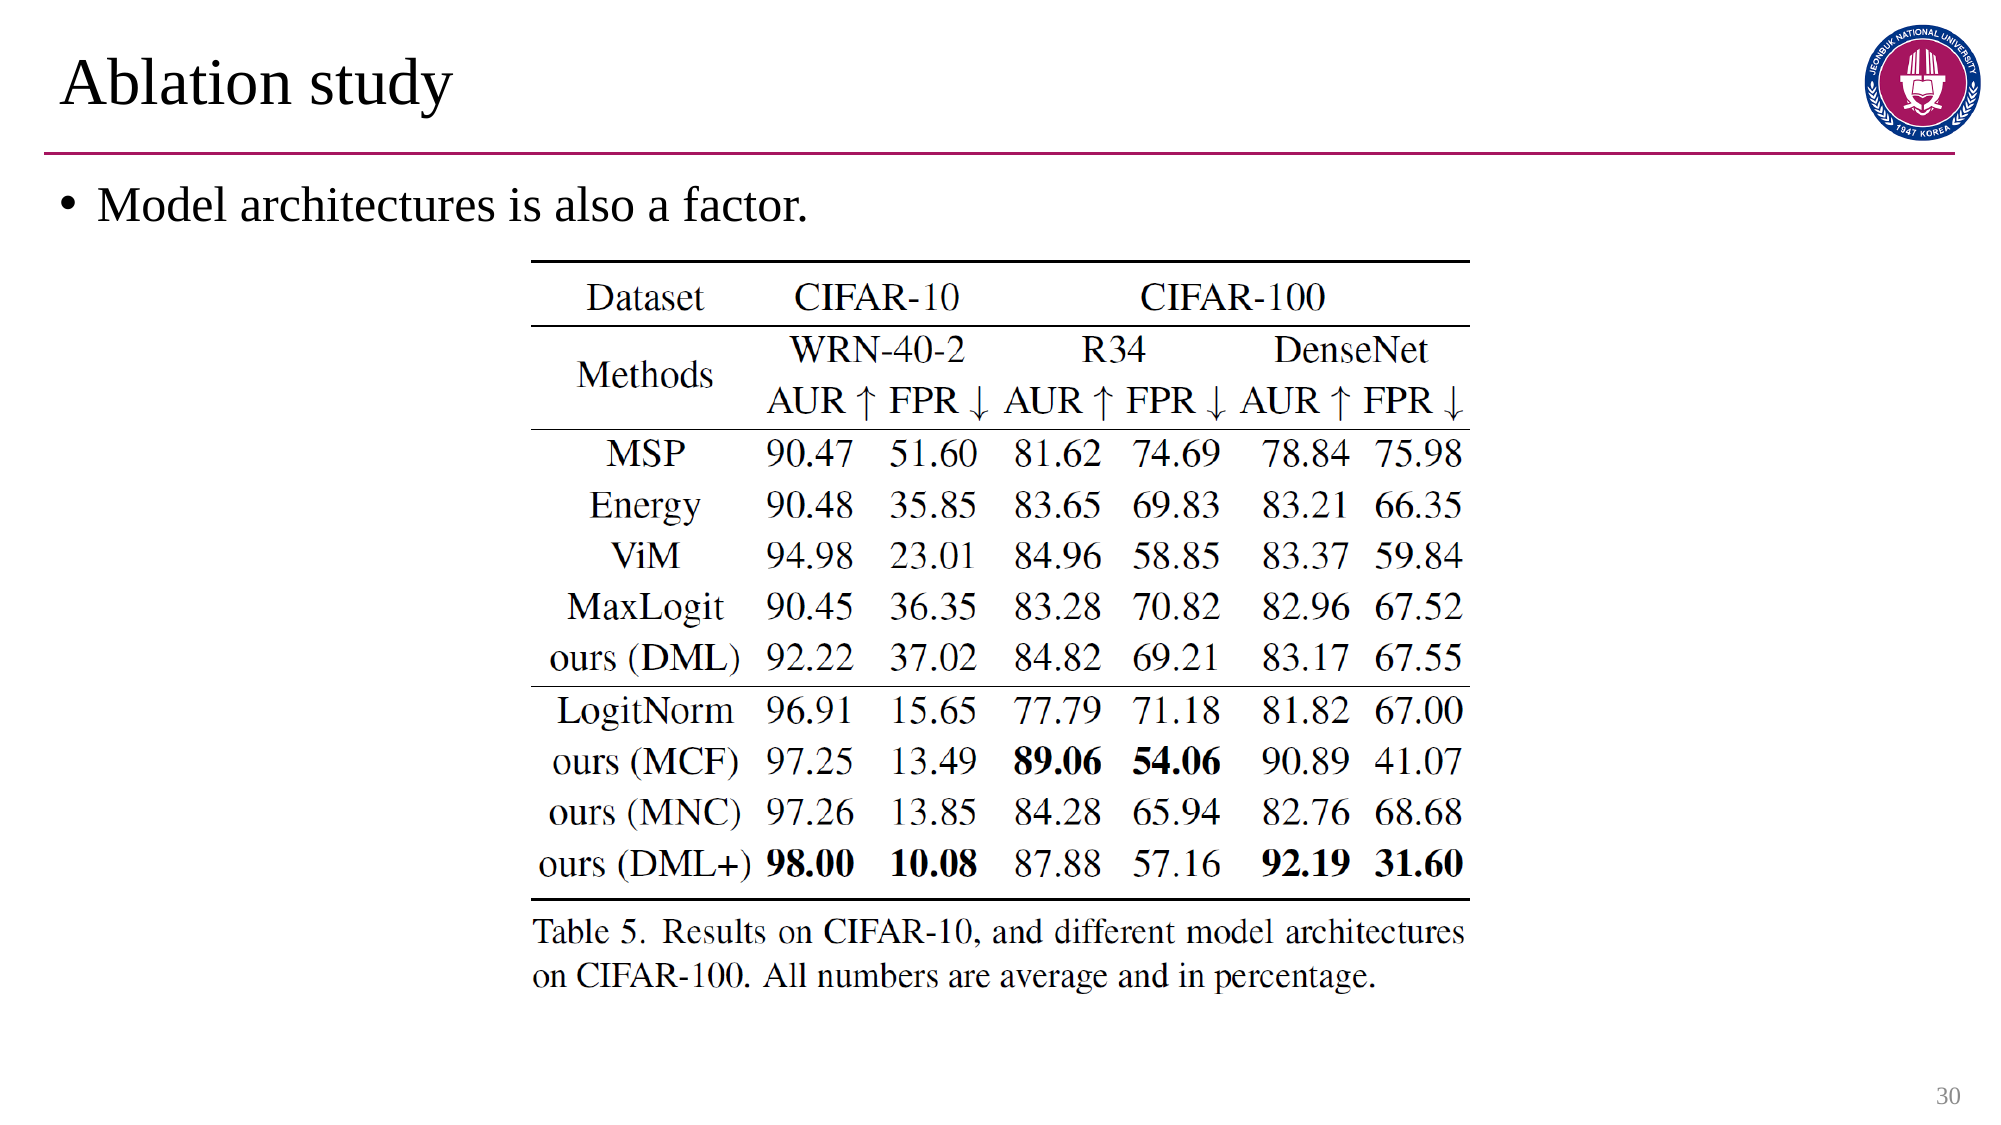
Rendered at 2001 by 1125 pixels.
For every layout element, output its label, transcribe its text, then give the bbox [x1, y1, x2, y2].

slide_number 30 [1897, 1065, 2000, 1125]
list Model architectures is also a factor. [44, 170, 1956, 954]
picture [1863, 23, 1982, 142]
title Ablation study [44, 30, 1841, 136]
picture [518, 242, 1482, 1000]
